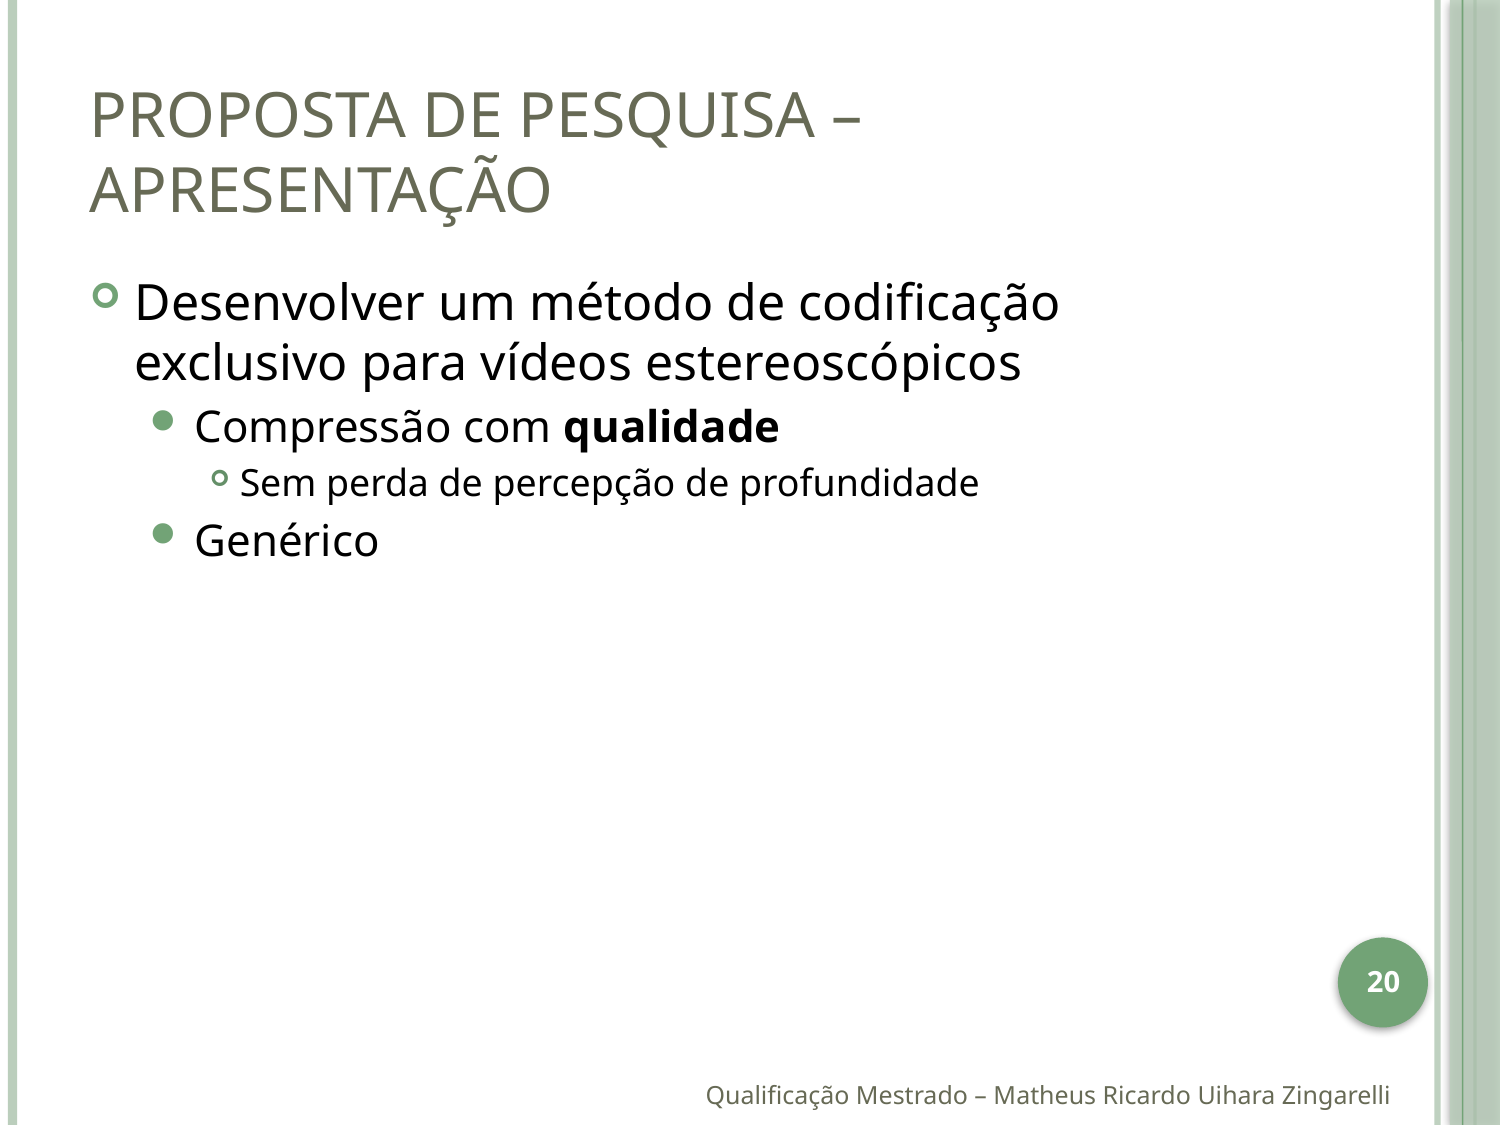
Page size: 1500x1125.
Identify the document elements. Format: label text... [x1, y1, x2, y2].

text_box Qualificação Mestrado – Matheus Ricardo Uihara Zingarelli [690, 1064, 1436, 1125]
list Desenvolver um método de codificação exclusivo para vídeos estereoscópicos Compressão com qualidade Sem perda de percepção de profundidade Genérico [75, 262, 1300, 1062]
title Proposta de Pesquisa – Apresentação [75, 45, 1300, 233]
slide_number 20 [1333, 940, 1434, 1027]
